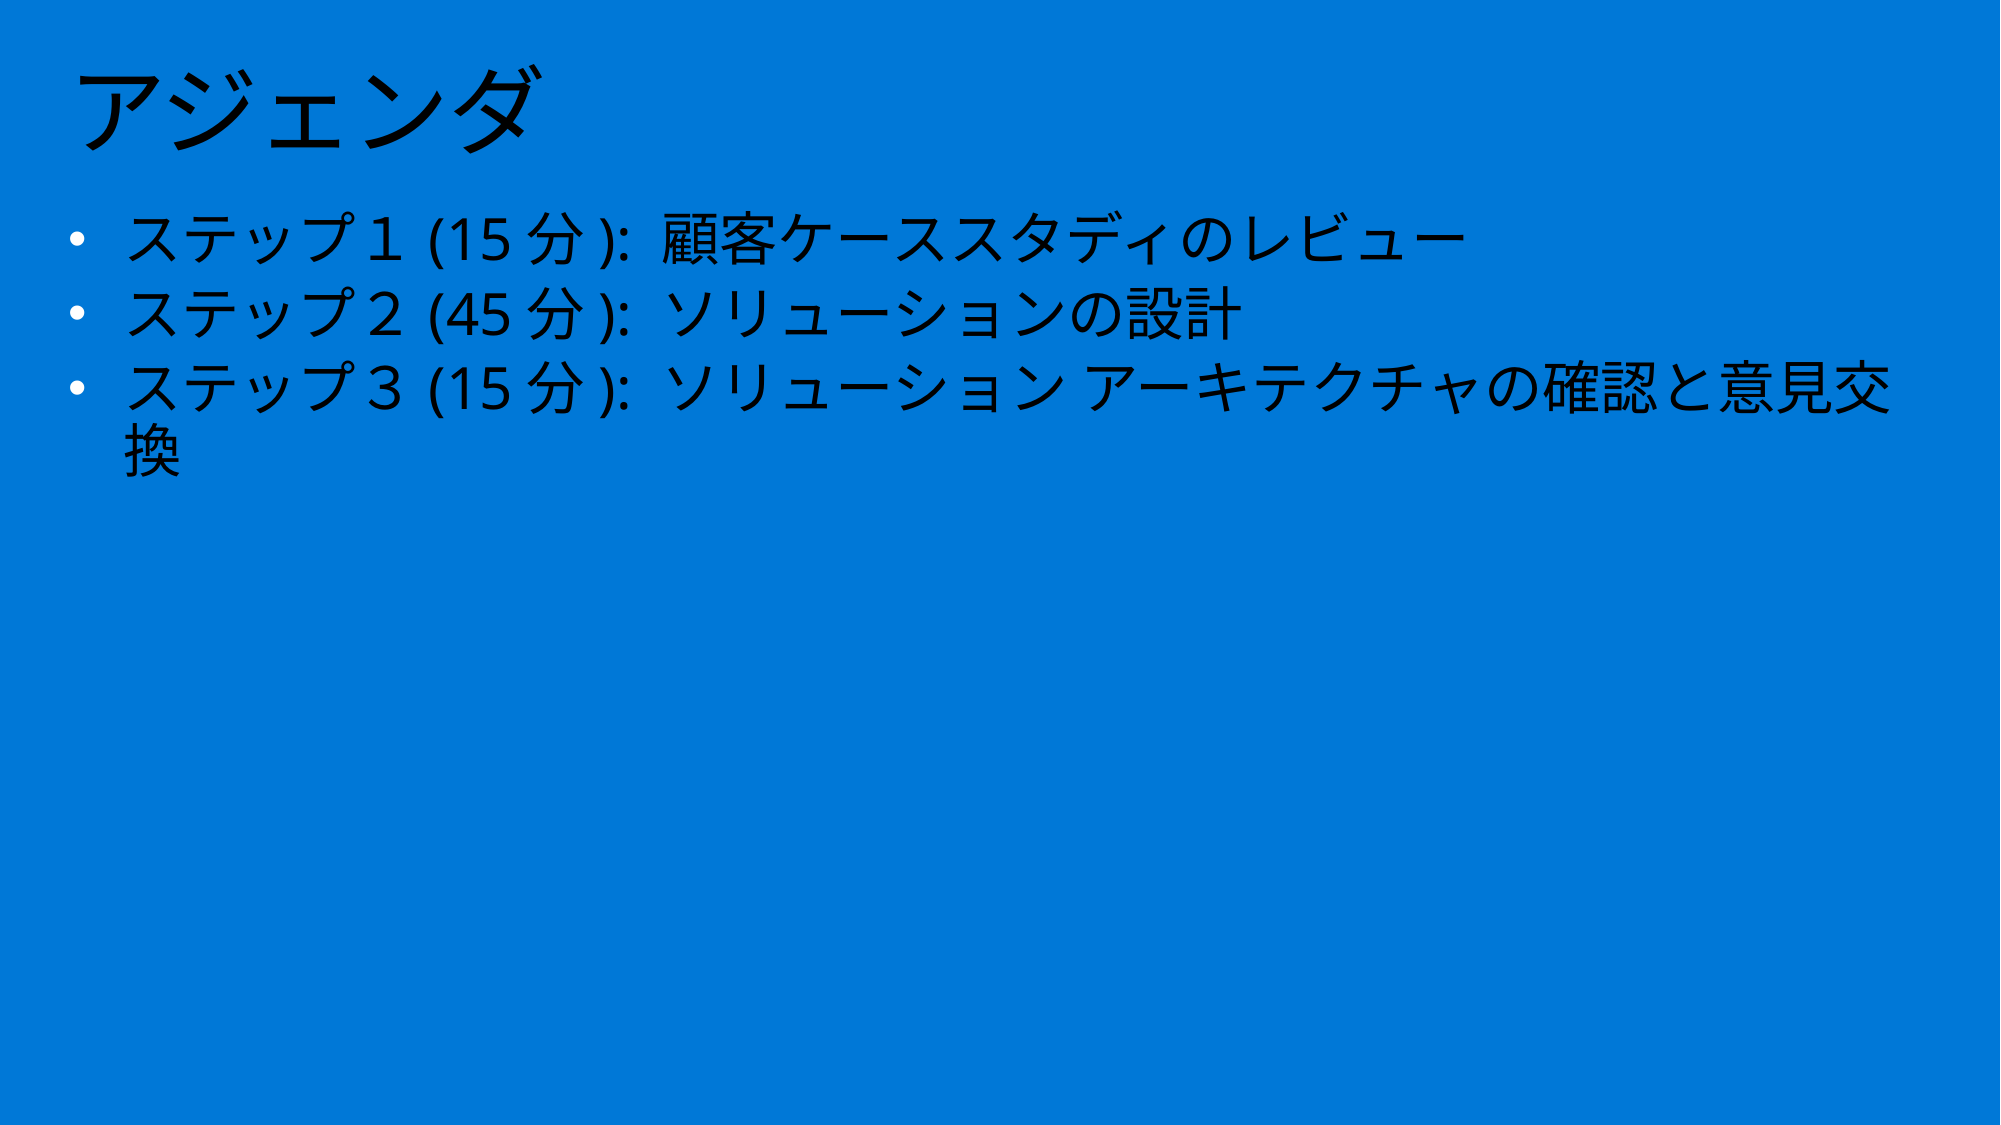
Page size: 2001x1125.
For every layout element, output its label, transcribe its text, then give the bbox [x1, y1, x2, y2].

list ステップ１(15分): 顧客ケーススタディのレビュー ステップ２(45分): ソリューションの設計 ステップ３(15分): ソリューション アーキテクチャの確認と意見交換 [44, 196, 1956, 445]
title アジェンダ [44, 47, 1957, 196]
